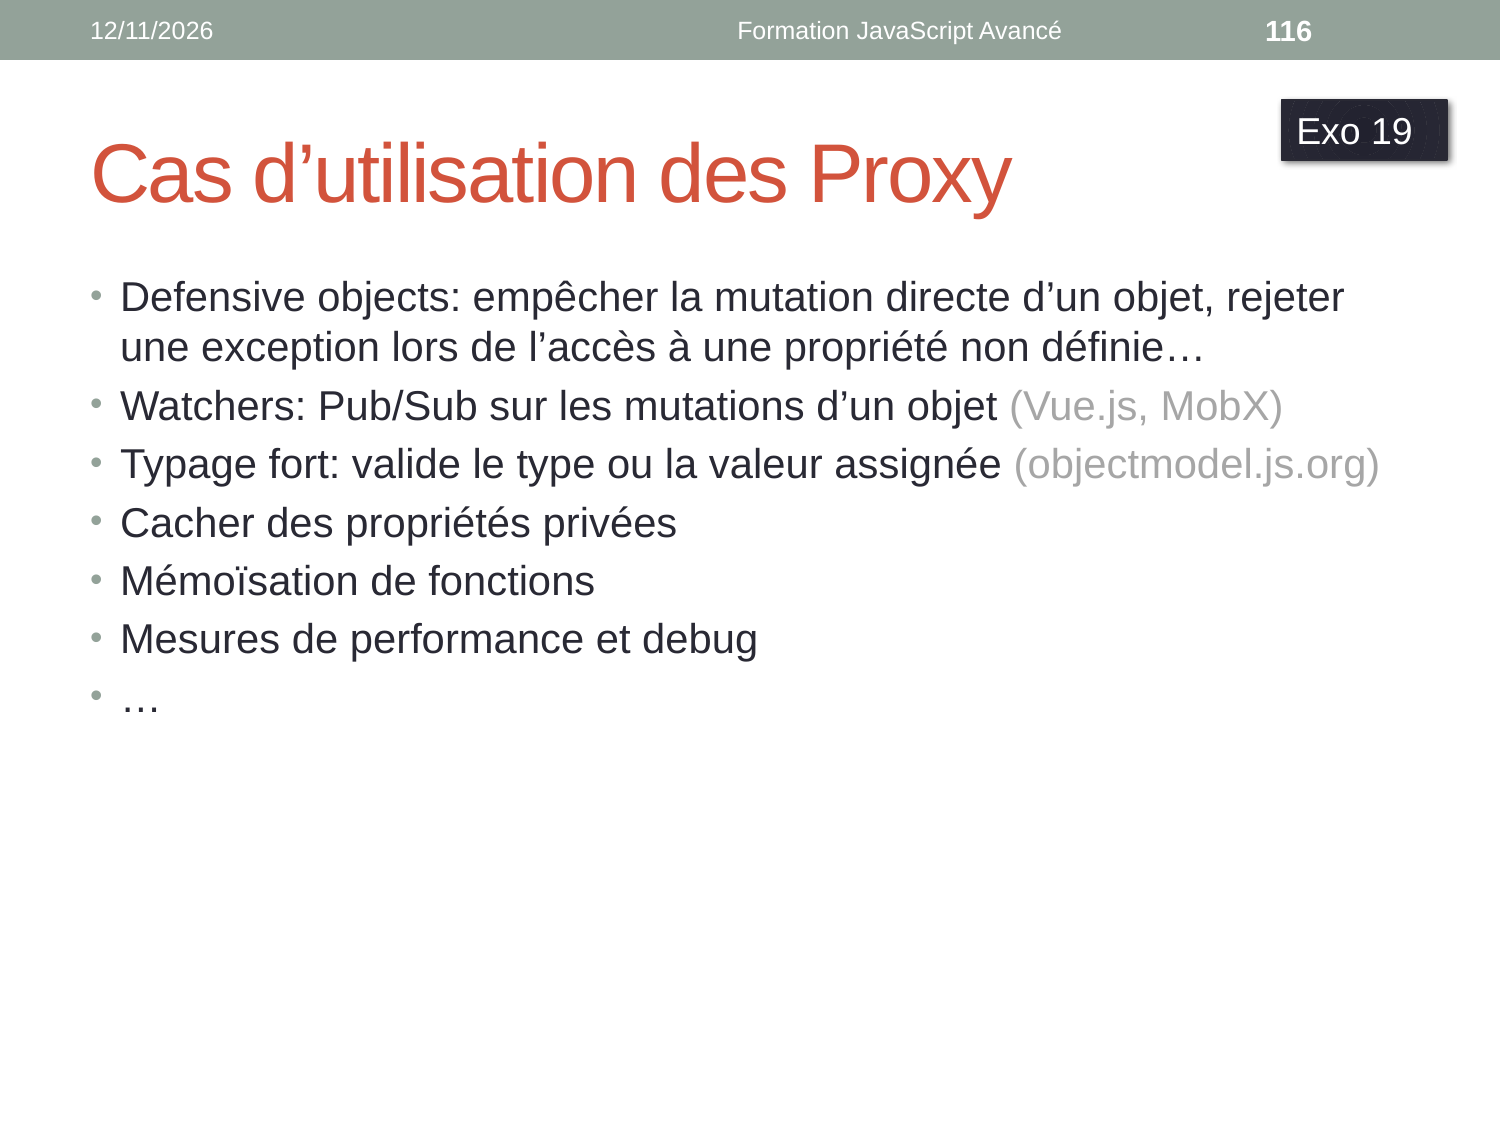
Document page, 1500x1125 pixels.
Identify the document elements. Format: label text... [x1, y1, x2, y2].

slide_number 116 [1250, 3, 1425, 57]
footer Formation JavaScript Avancé [562, 3, 1238, 57]
title Cas d’utilisation des Proxy [75, 87, 1425, 250]
text_box Exo 19 [1281, 99, 1448, 161]
list Defensive objects: empêcher la mutation directe d’un objet, rejeter une exception lors de l’accès à une propriété non définie… Watchers: Pub/Sub sur les mutations d’un objet (Vue.js, MobX) Typage fort: valide le type ou la valeur assignée (objectmodel.js.org) Cacher des propriétés privées Mémoïsation de fonctions Mesures de performance et debug … [75, 262, 1425, 1063]
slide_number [75, 3, 550, 57]
